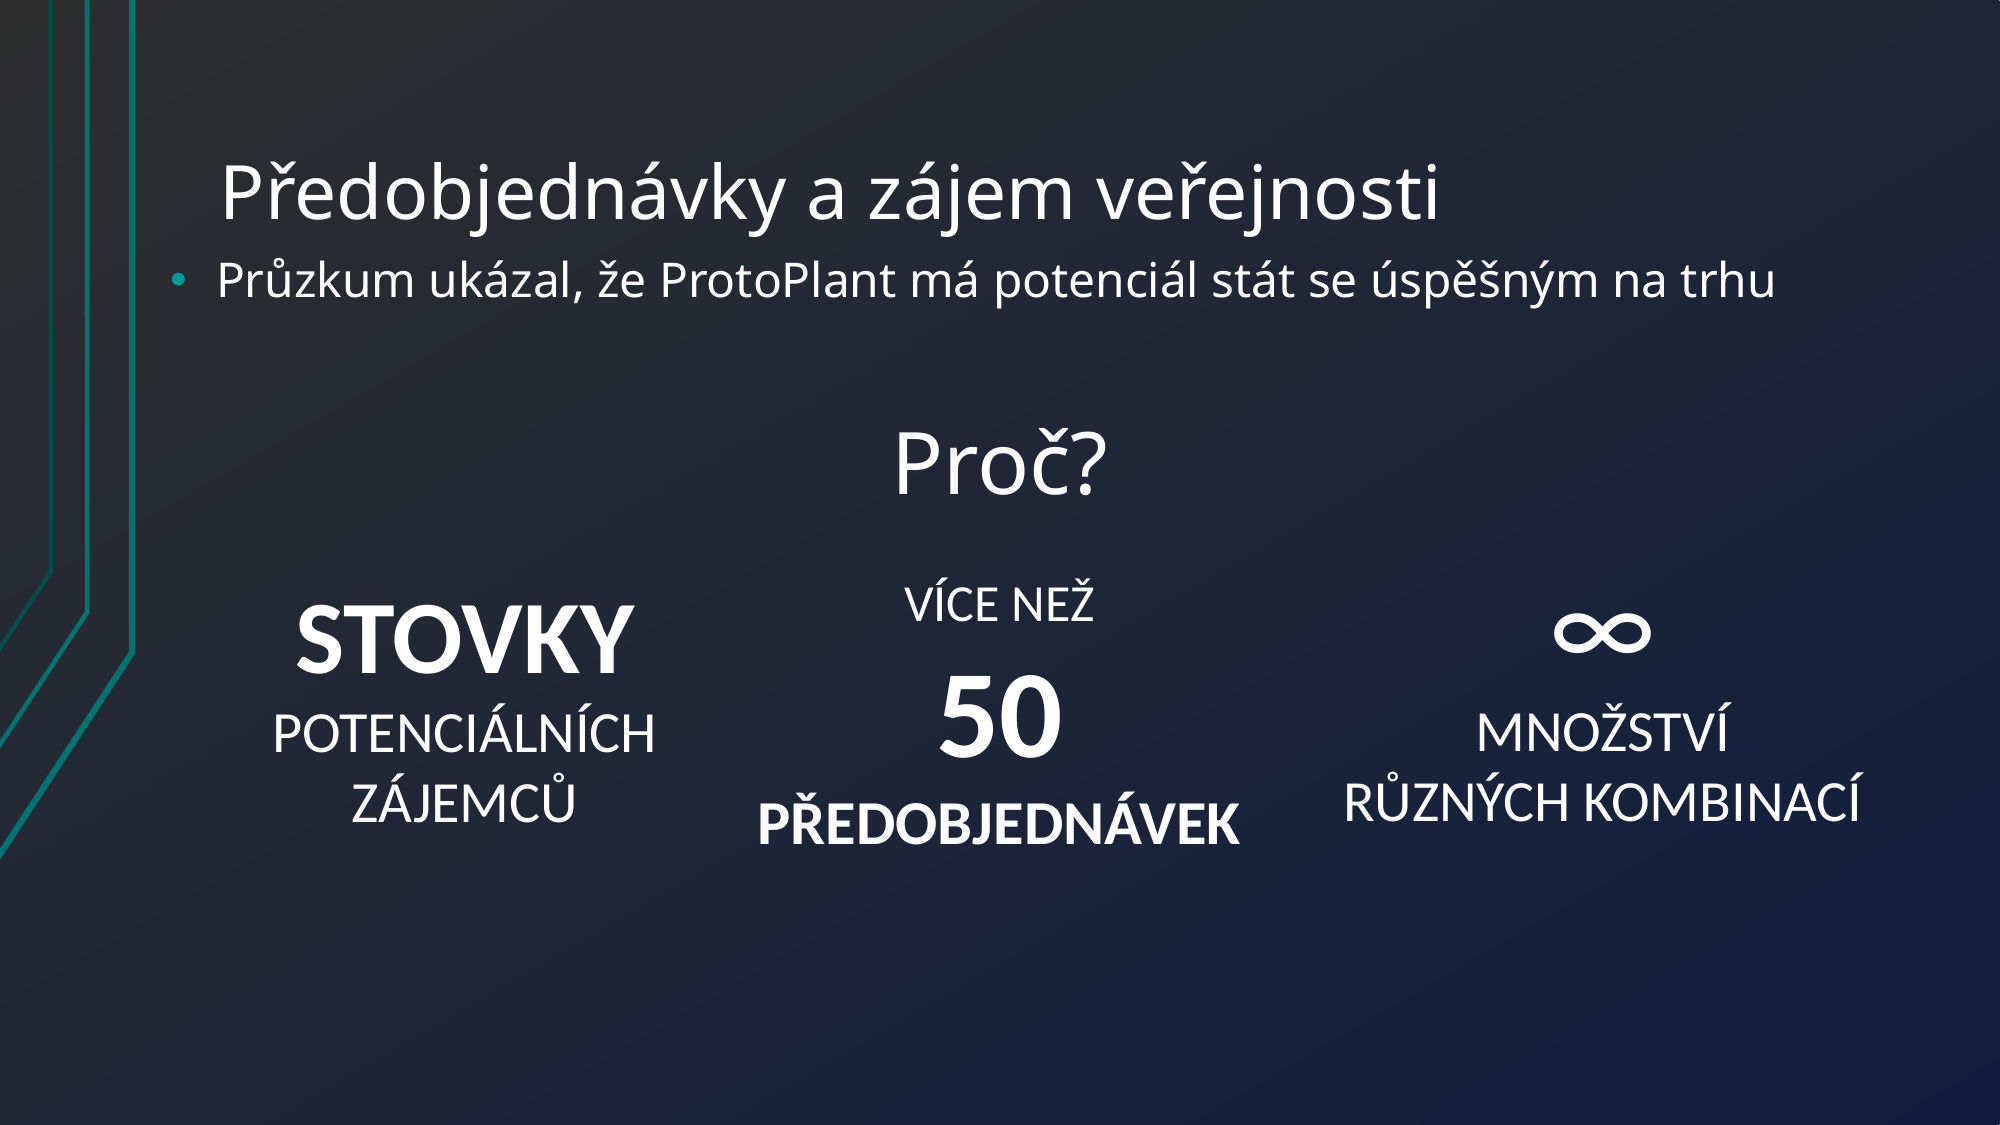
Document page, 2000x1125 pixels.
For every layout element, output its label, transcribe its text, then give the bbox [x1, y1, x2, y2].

list Průzkum ukázal, že ProtoPlant má potenciál stát se úspěšným na trhu Proč? [149, 245, 1850, 527]
text_box STOVKY POTENCIÁLNÍCH ZÁJEMCŮ [257, 491, 673, 842]
title Předobjednávky a zájem veřejnosti [199, 45, 1900, 246]
text_box VÍCE NEŽ 50 PŘEDOBJEDNÁVEK [742, 562, 1257, 865]
text_box ∞ MNOŽSTVÍ RŮZNÝCH KOMBINACÍ [1328, 535, 1878, 841]
